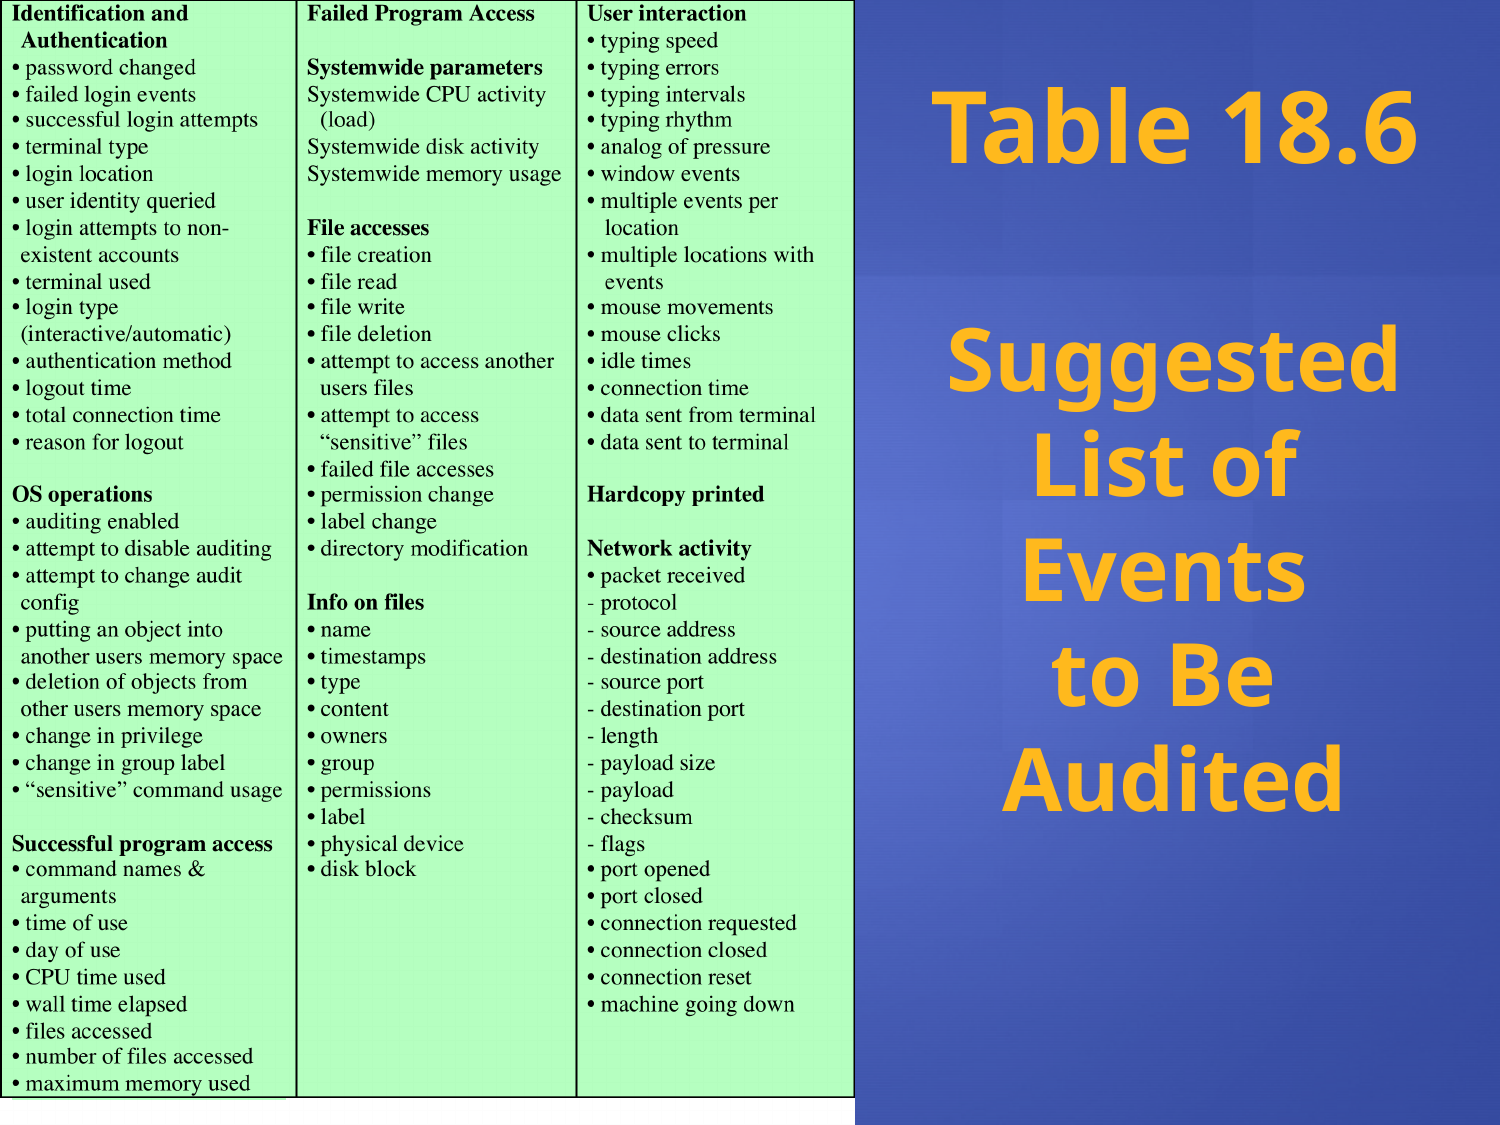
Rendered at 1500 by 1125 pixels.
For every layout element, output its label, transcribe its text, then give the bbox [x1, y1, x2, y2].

title Table 18.6 Suggested List of Events to Be Audited [900, 50, 1450, 843]
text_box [0, 0, 856, 1125]
